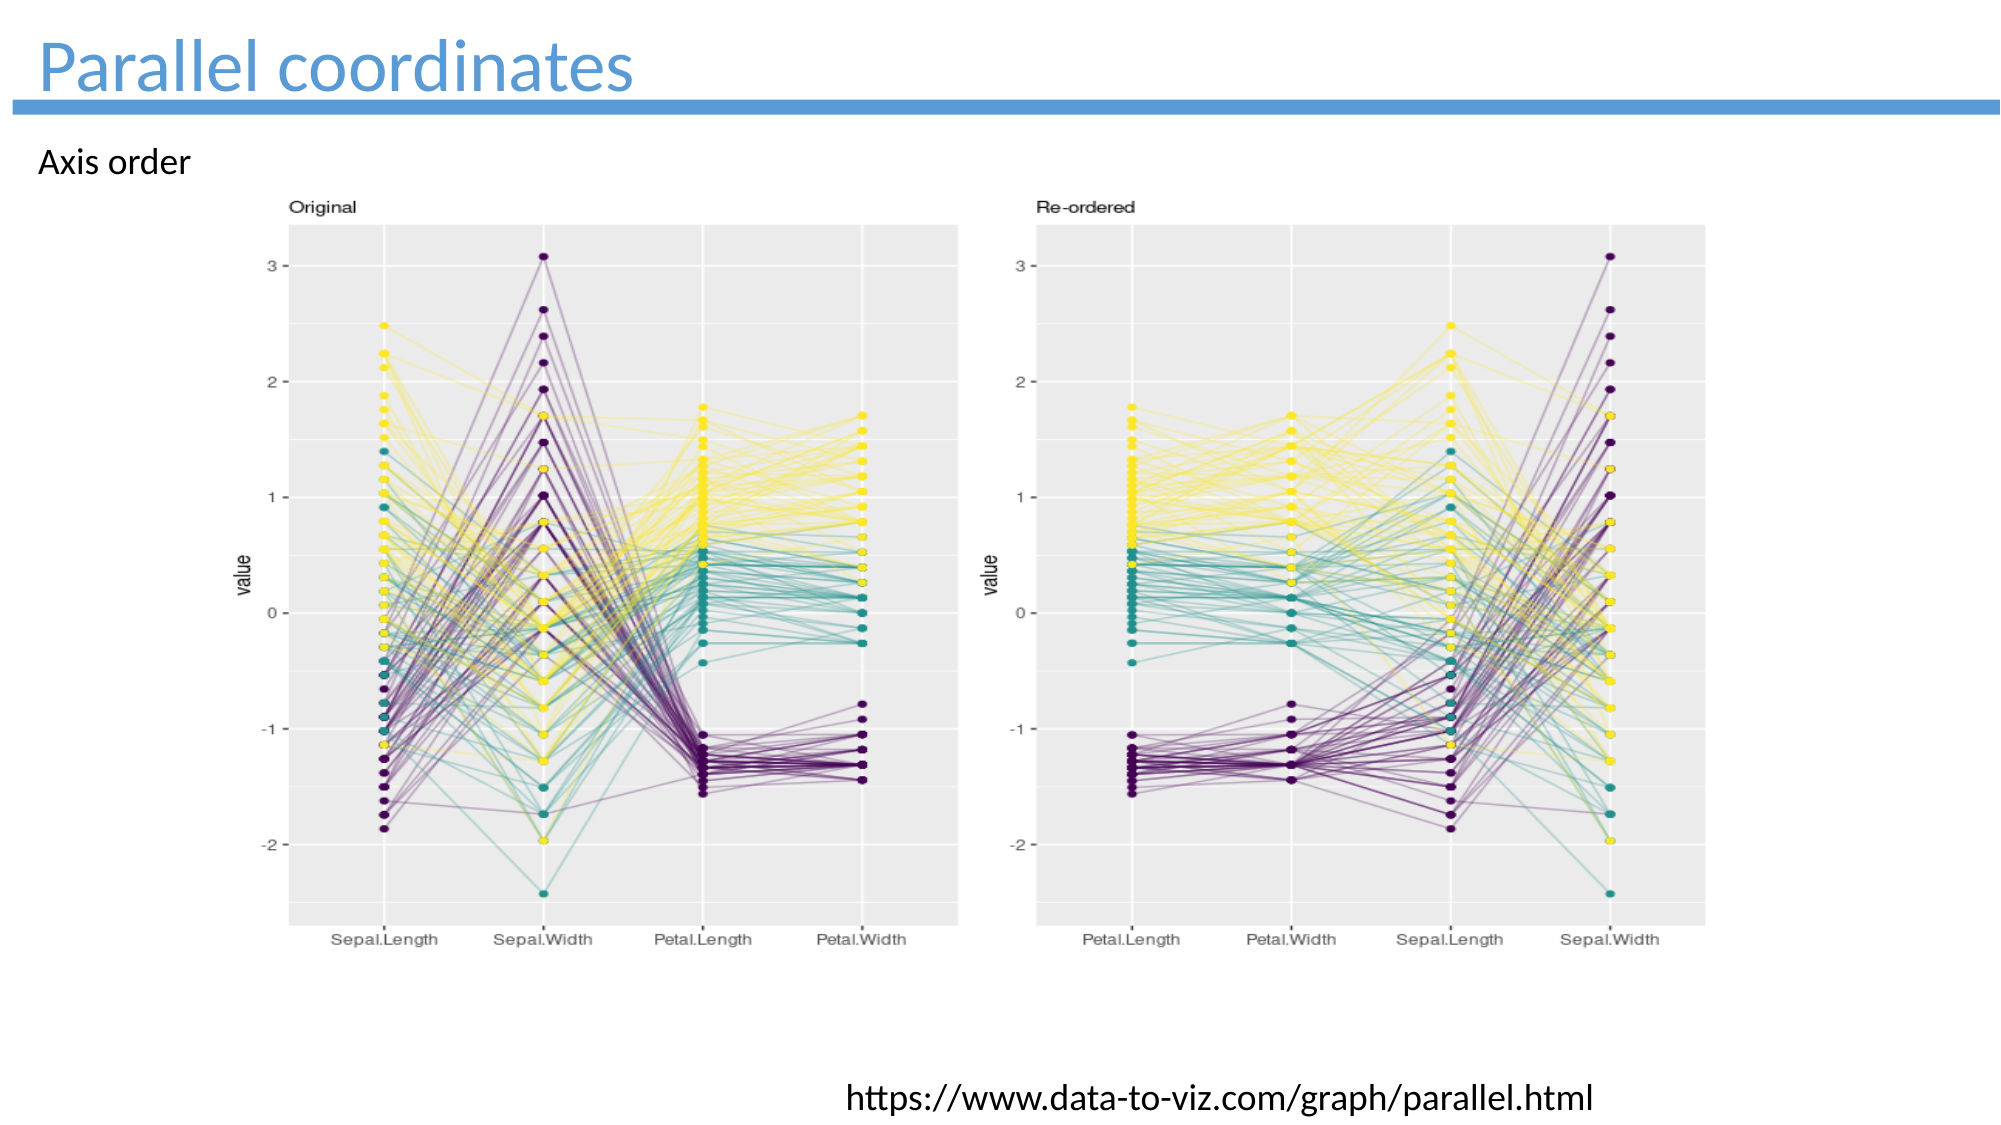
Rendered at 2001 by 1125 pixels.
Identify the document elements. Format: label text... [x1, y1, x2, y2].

text_box Parallel coordinates [23, 8, 1026, 99]
text_box Axis order [23, 129, 440, 190]
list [218, 189, 1722, 970]
text_box [12, 99, 2000, 115]
text_box https://www.data-to-viz.com/graph/parallel.html [830, 1065, 1995, 1125]
